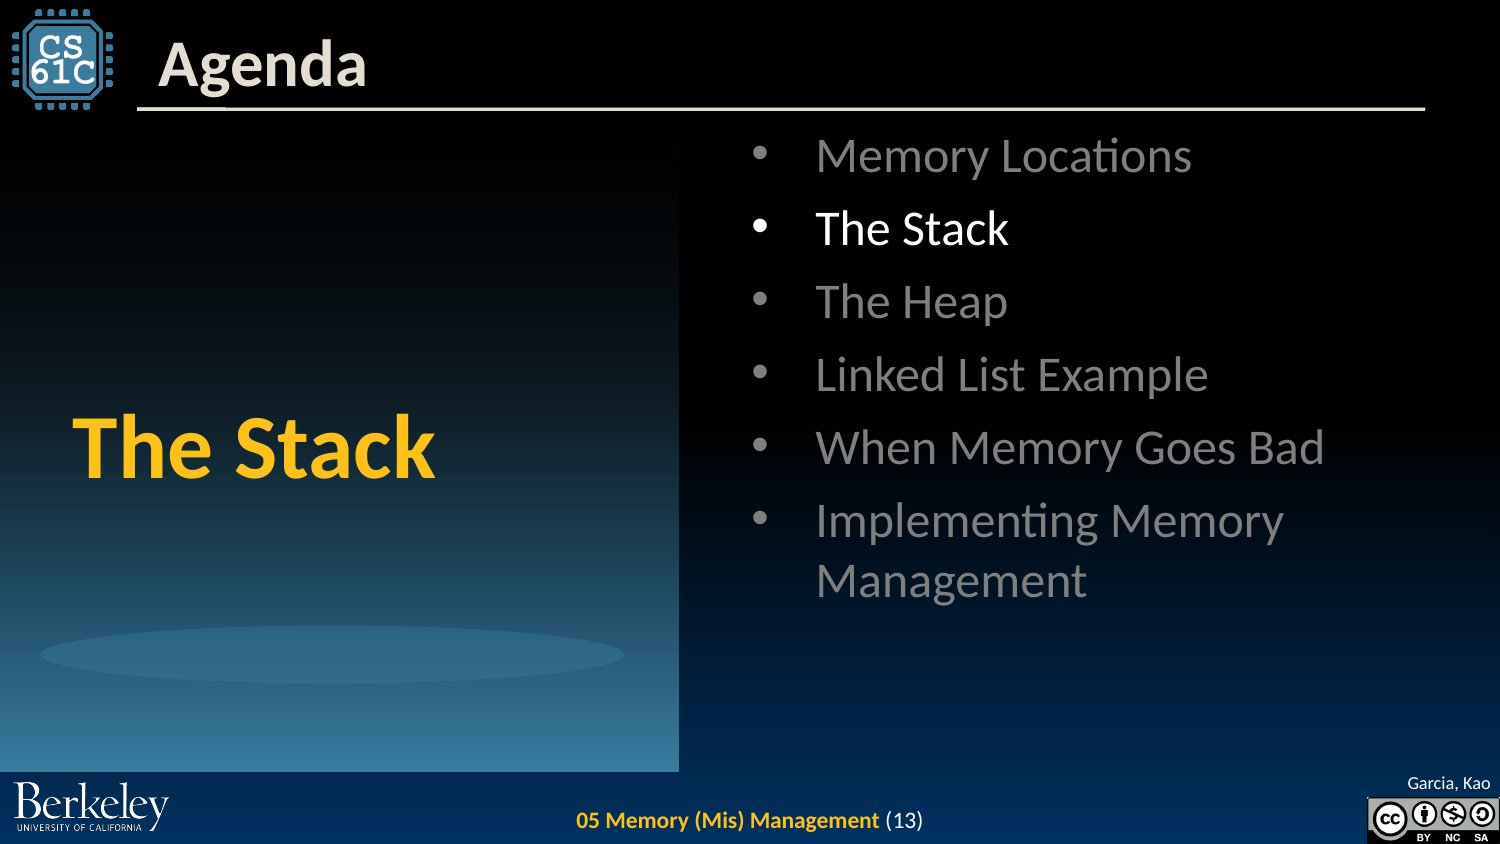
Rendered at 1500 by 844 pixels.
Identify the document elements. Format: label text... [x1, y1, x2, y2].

picture [1367, 797, 1500, 844]
picture [13, 782, 169, 831]
picture [12, 9, 113, 110]
list The Stack [40, 111, 658, 772]
list Memory Locations The Stack The Heap Linked List Example When Memory Goes Bad Implementing Memory Management [719, 111, 1457, 772]
